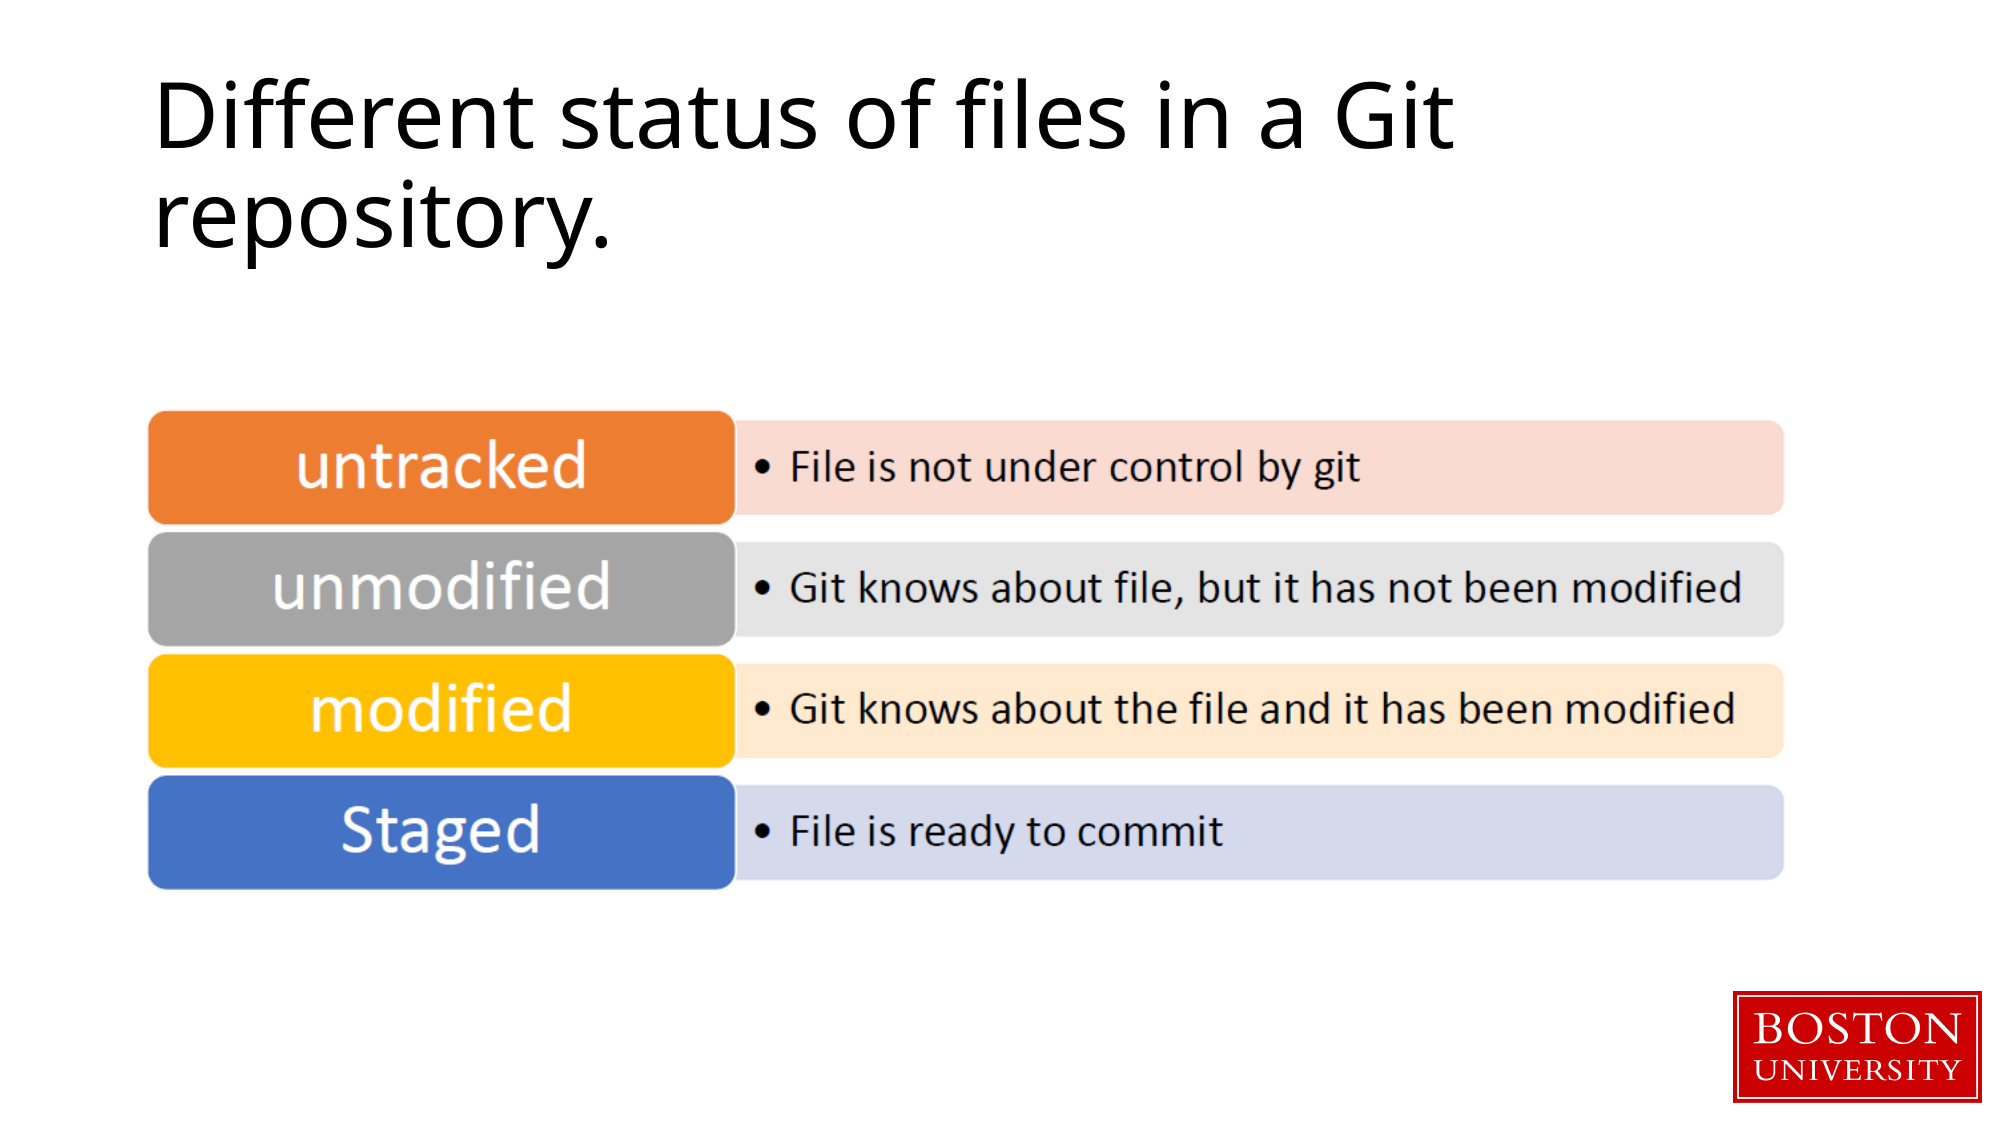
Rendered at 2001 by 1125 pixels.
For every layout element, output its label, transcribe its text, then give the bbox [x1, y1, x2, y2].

title Different status of files in a Git repository. [137, 59, 1863, 278]
picture [141, 390, 1797, 905]
picture [1733, 991, 1982, 1103]
